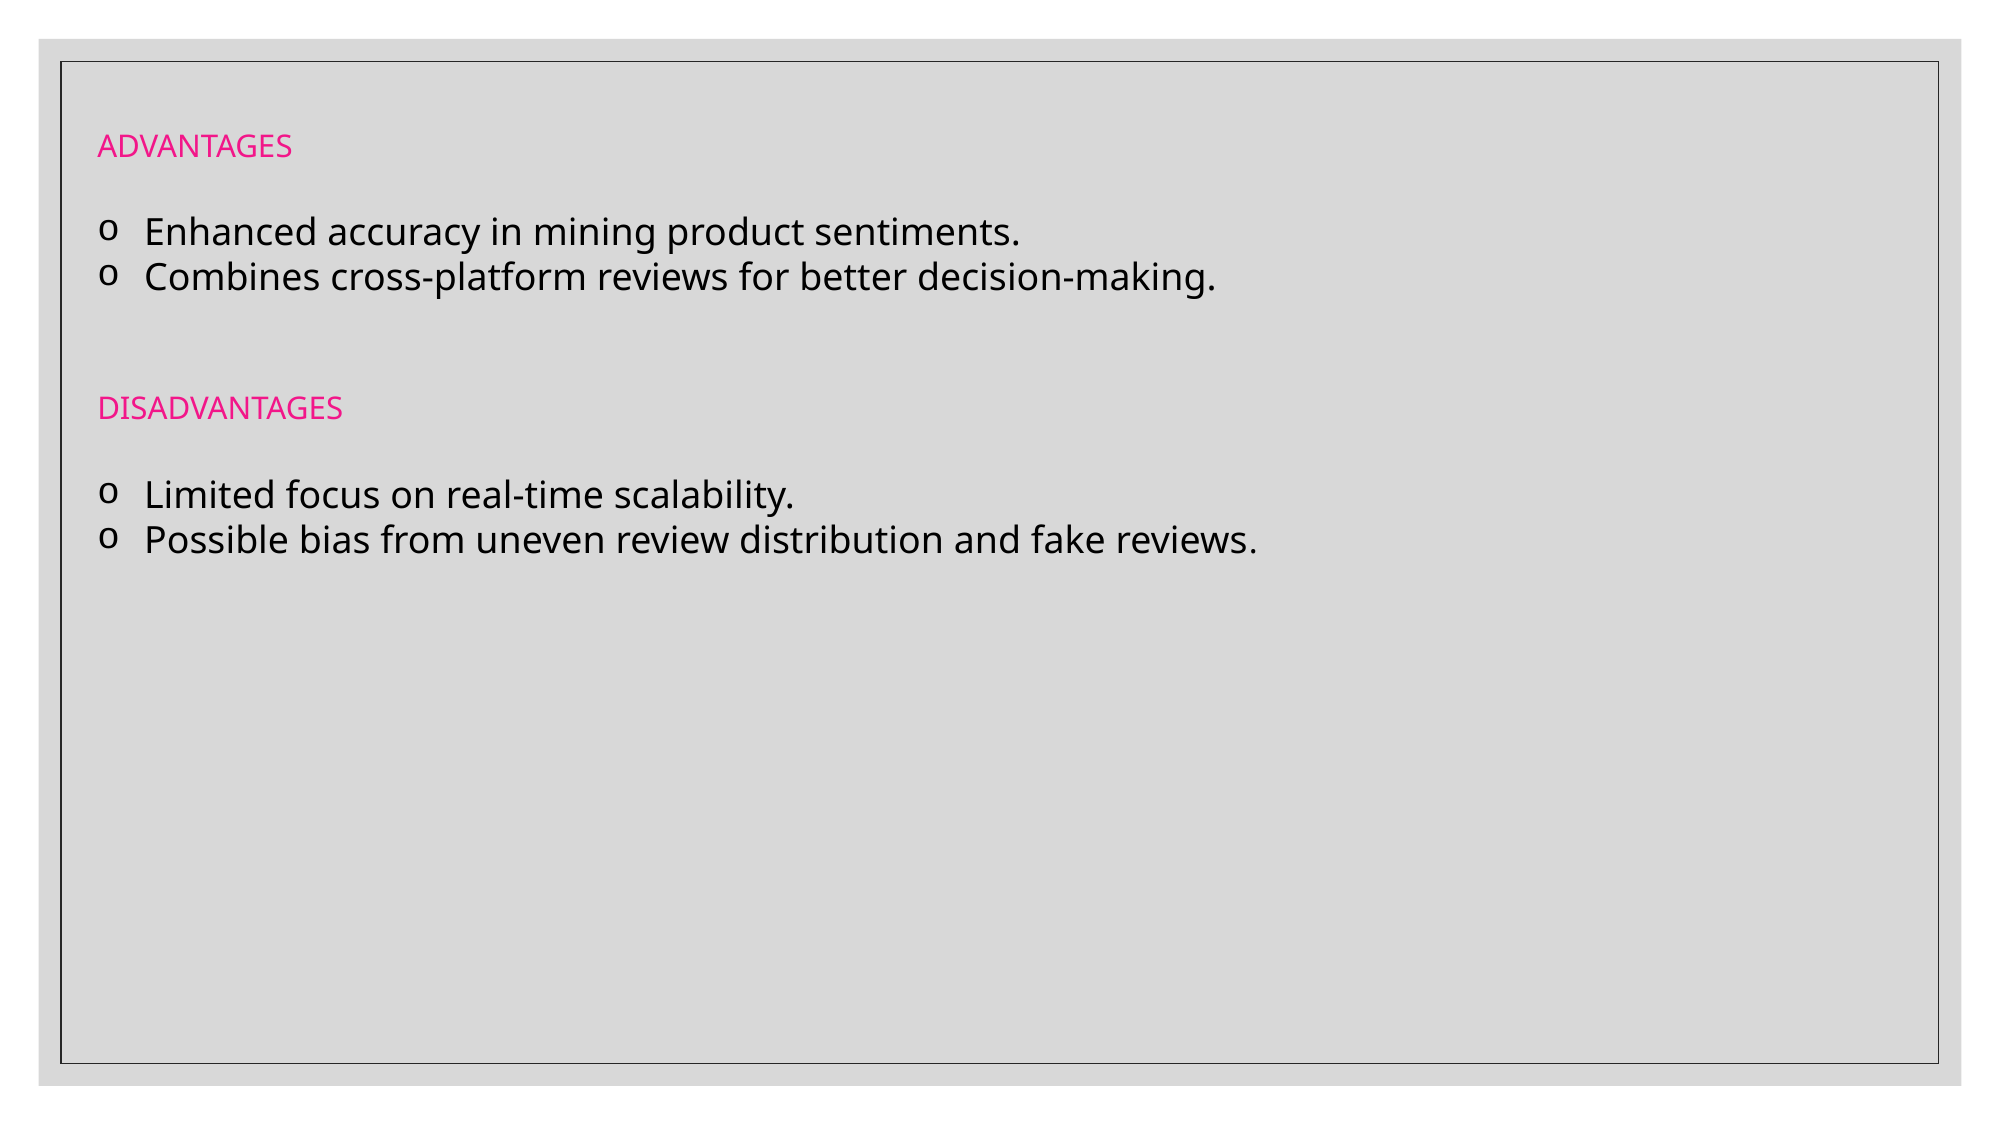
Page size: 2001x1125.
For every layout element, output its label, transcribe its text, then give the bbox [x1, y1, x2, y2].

text_box ADVANTAGES Enhanced accuracy in mining product sentiments. Combines cross-platform reviews for better decision-making. DISADVANTAGES Limited focus on real-time scalability. Possible bias from uneven review distribution and fake reviews. [82, 118, 1920, 569]
